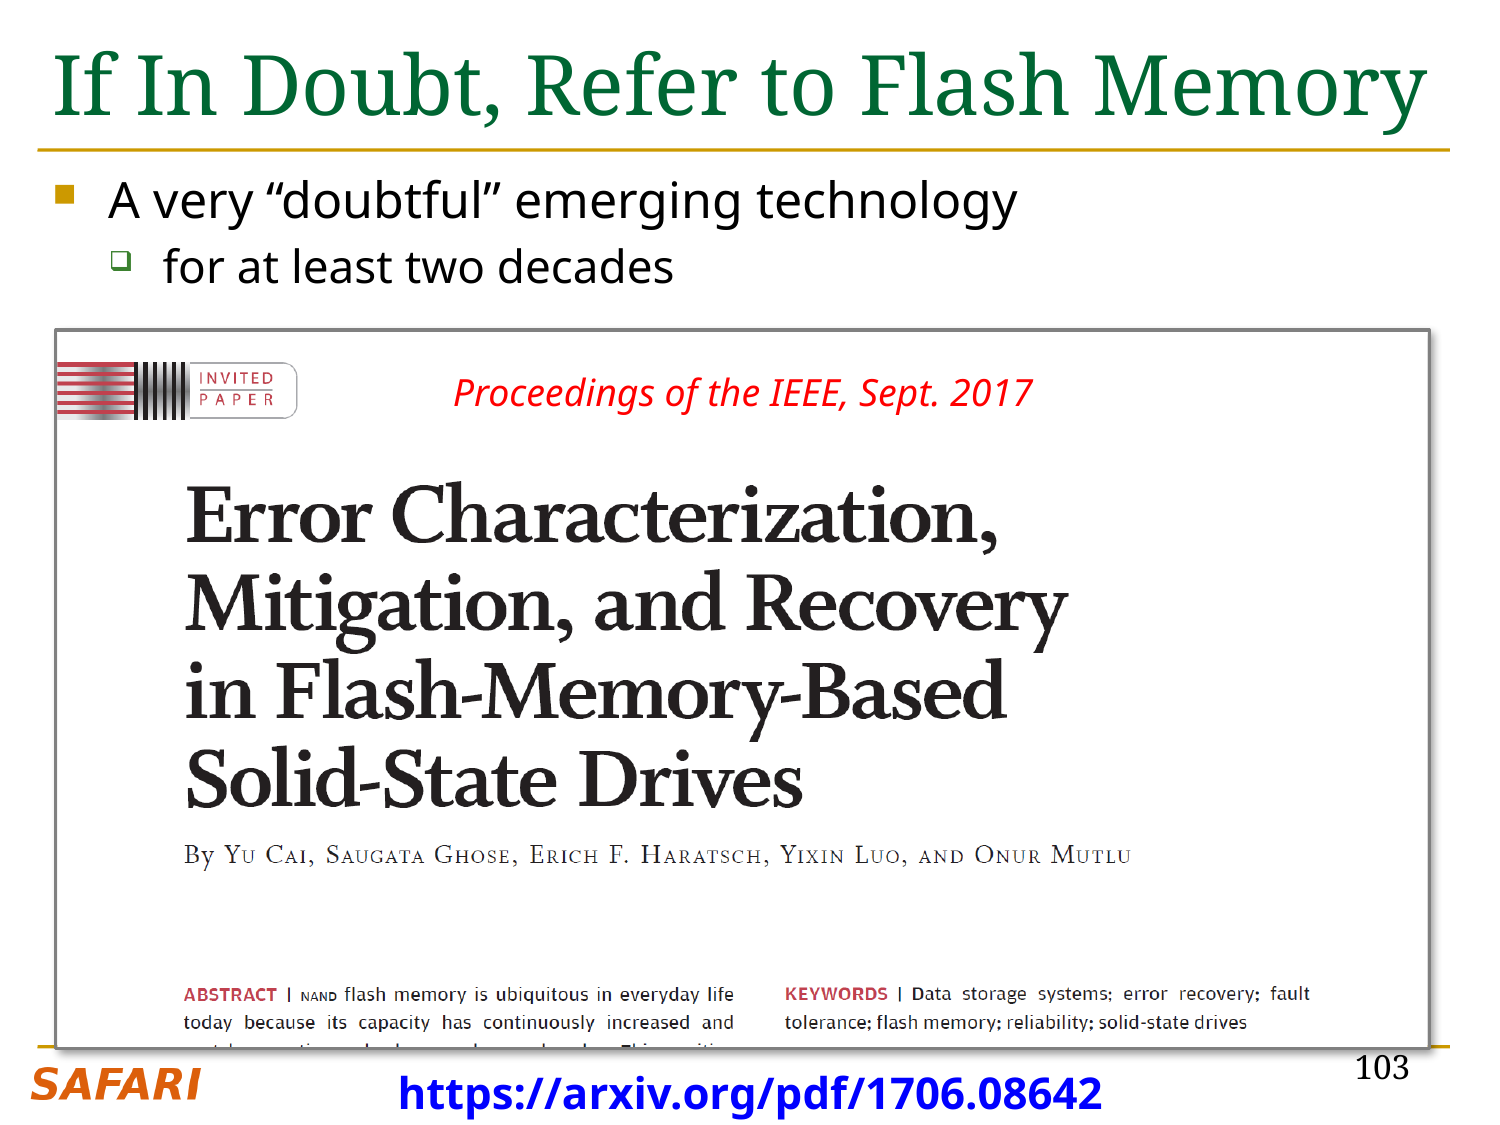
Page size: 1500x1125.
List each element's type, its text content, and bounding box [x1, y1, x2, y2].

picture [57, 331, 1428, 1047]
title If In Doubt, Refer to Flash Memory [37, 24, 1451, 160]
slide_number 103 [1258, 1060, 1426, 1100]
picture [29, 1058, 207, 1110]
text_box https://arxiv.org/pdf/1706.08642 [265, 1058, 1258, 1125]
list A very “doubtful” emerging technology for at least two decades [37, 160, 1451, 962]
